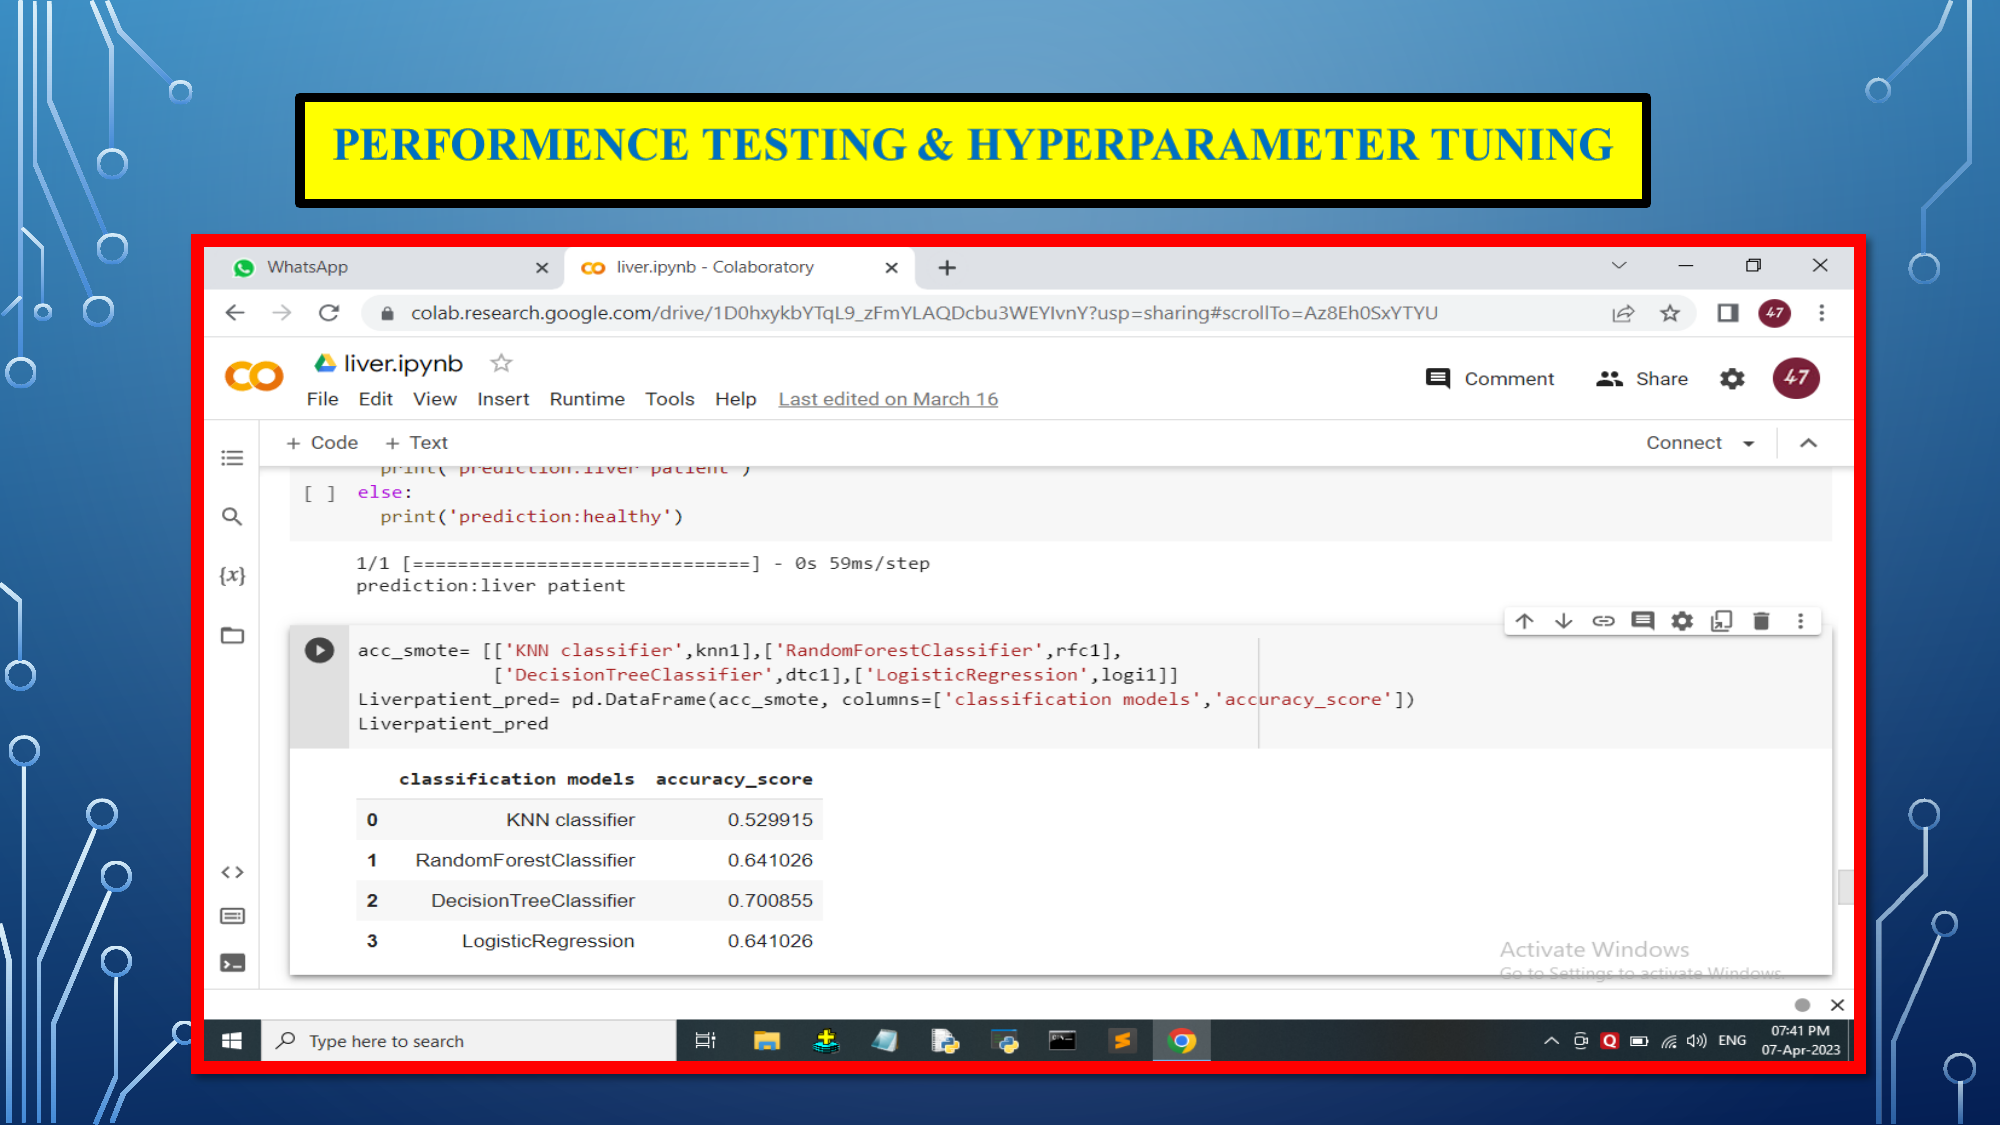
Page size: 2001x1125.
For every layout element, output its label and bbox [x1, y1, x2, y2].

picture [203, 246, 1854, 1062]
picture [304, 101, 1642, 200]
